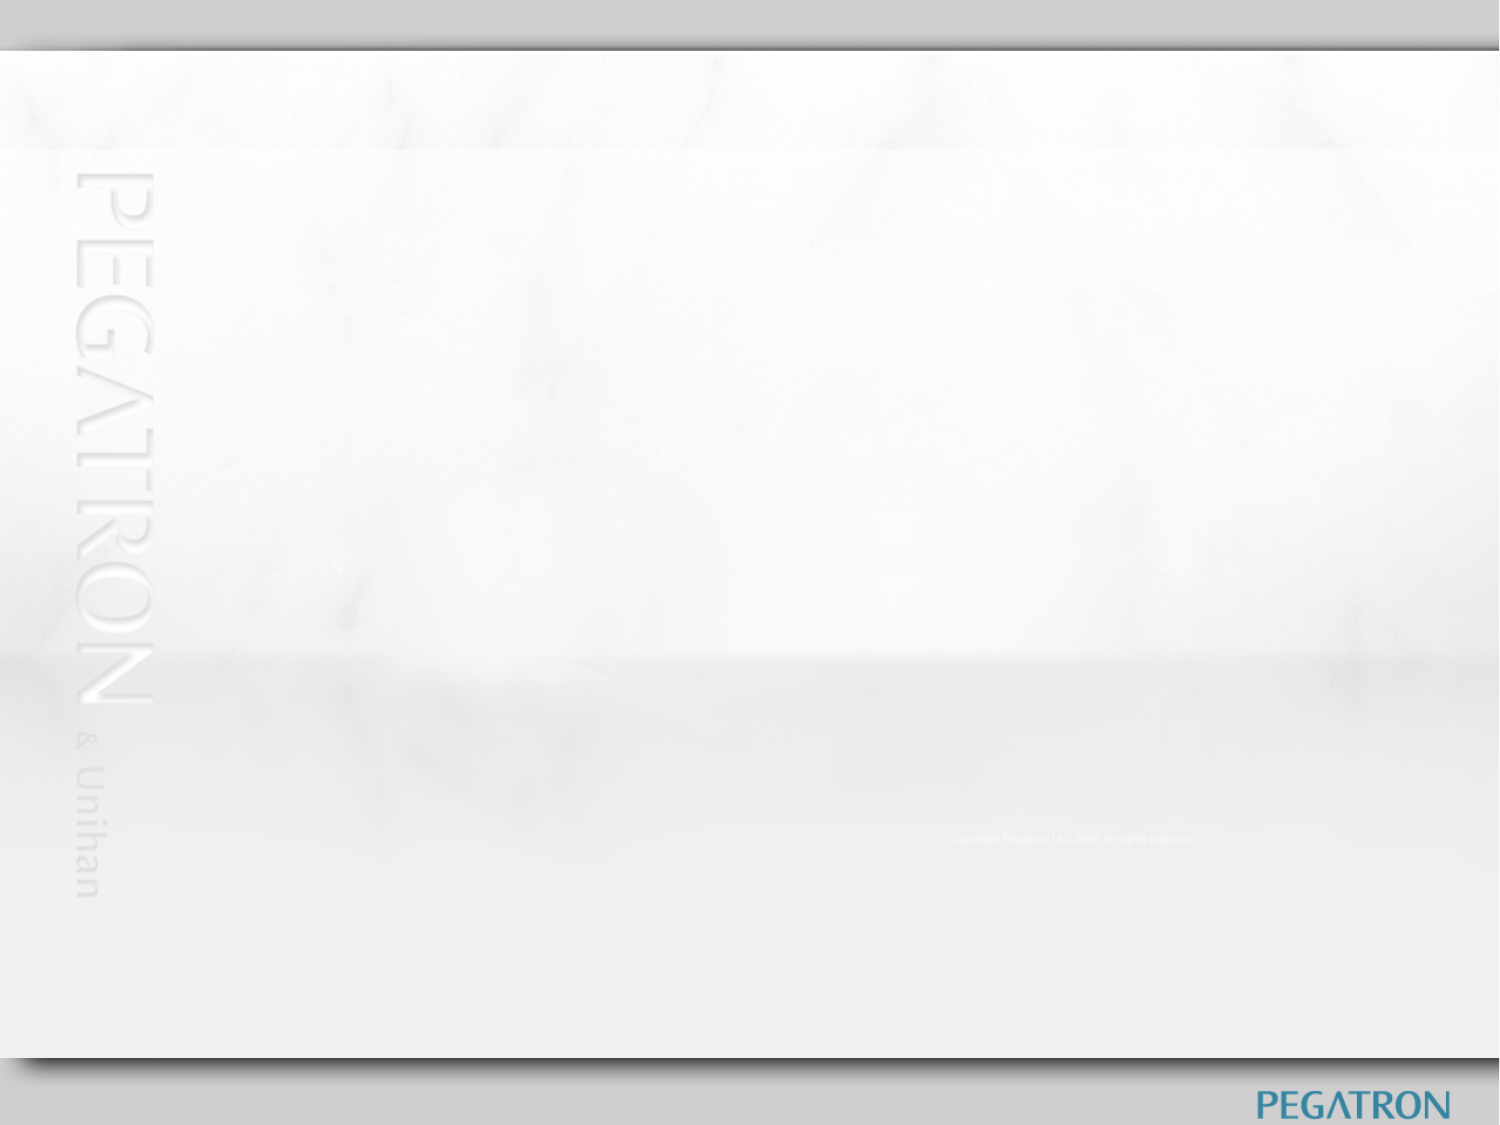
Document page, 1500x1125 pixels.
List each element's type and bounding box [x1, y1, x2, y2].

picture [0, 1058, 1500, 1125]
picture [0, 0, 1500, 148]
